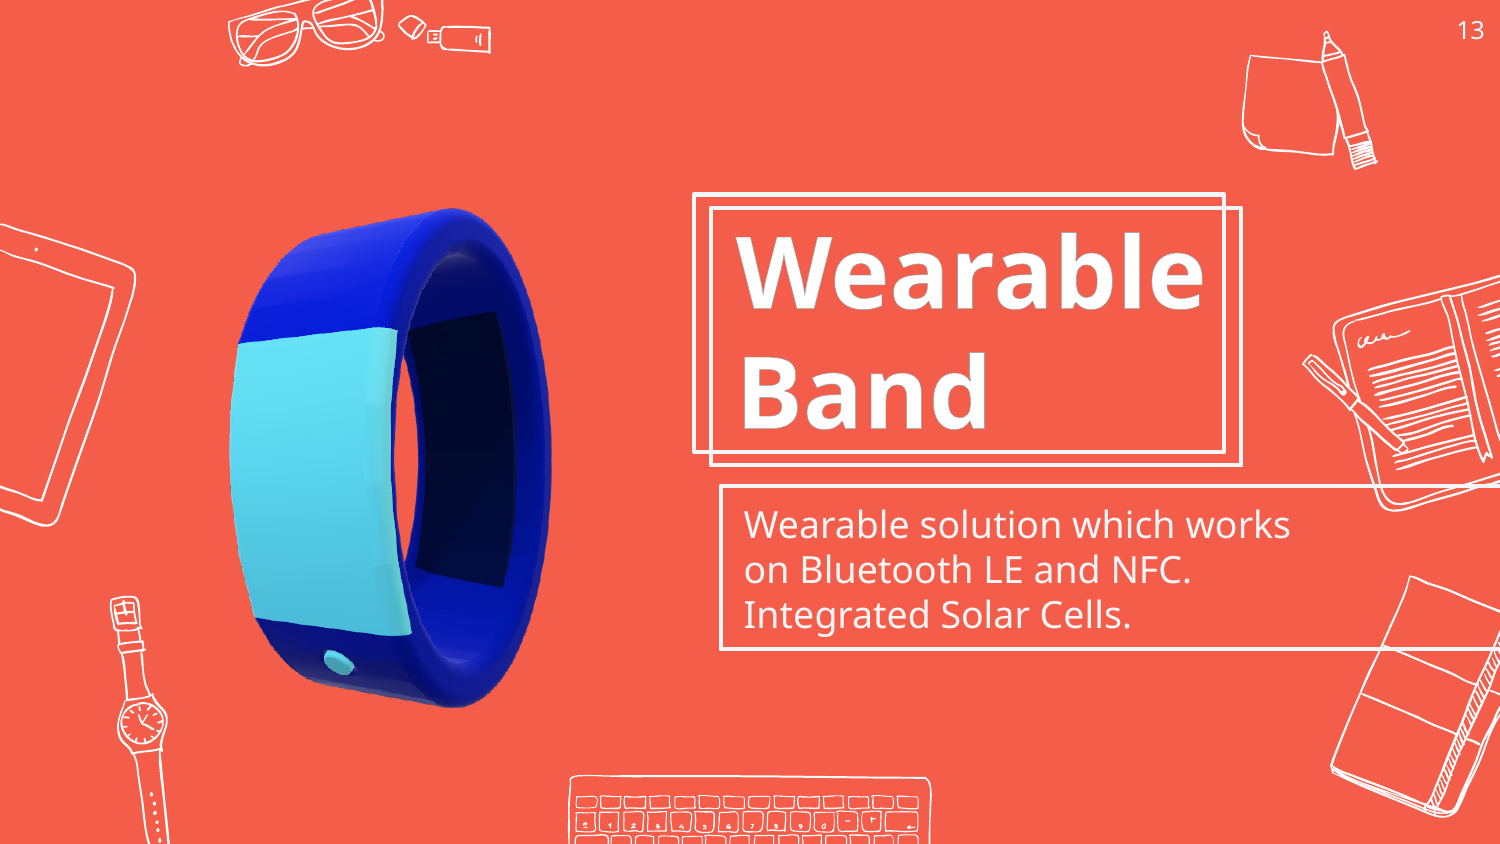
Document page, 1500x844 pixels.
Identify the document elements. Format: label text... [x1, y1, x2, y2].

text_box [719, 484, 1500, 651]
slide_number 13 [1435, 0, 1500, 53]
picture [223, 201, 606, 715]
text_box [692, 192, 1226, 454]
text_box [709, 206, 1243, 467]
